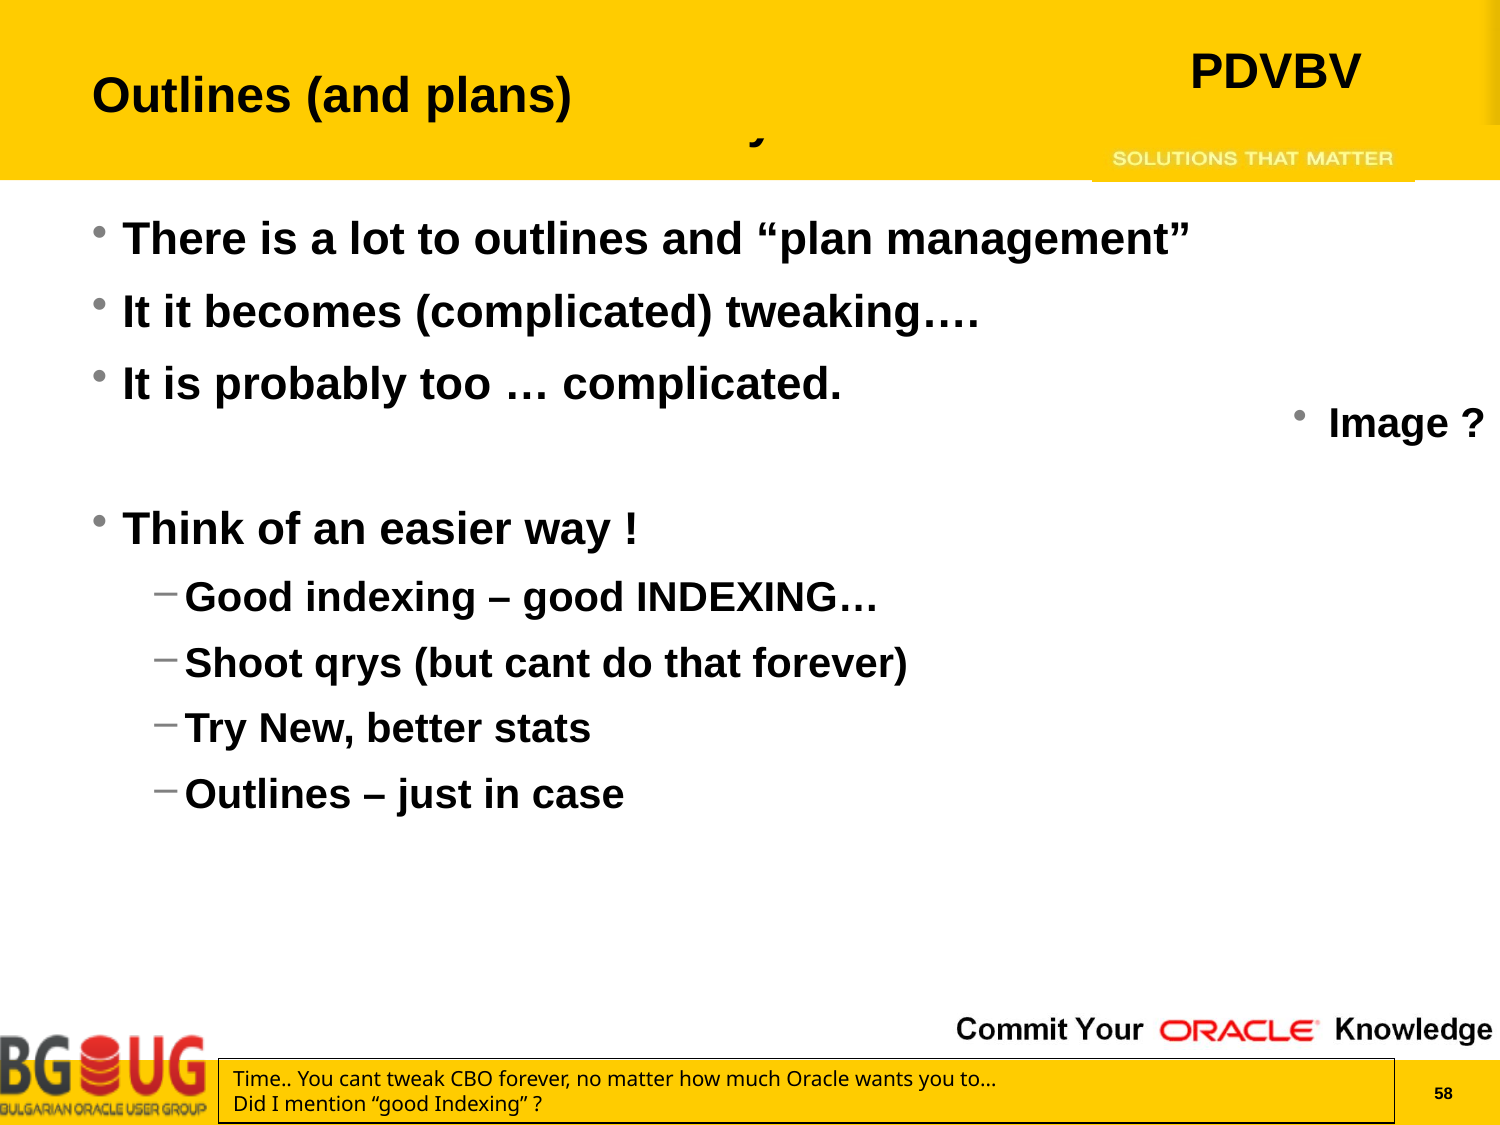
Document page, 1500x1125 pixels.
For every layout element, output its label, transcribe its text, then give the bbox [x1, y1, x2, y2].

text_box Time.. You cant tweak CBO forever, no matter how much Oracle wants you to… Did I mention “good Indexing” ? [218, 1058, 1395, 1123]
picture [0, 1034, 207, 1121]
slide_number 58 [1409, 1074, 1468, 1100]
picture [1160, 0, 1500, 125]
picture [1092, 137, 1415, 182]
list There is a lot to outlines and “plan management” It it becomes (complicated) tweaking…. It is probably too … complicated. Think of an easier way ! Good indexing – good INDEXING… Shoot qrys (but cant do that forever) Try New, better stats Outlines – just in case [76, 207, 1436, 966]
text_box Image ? [1278, 398, 1500, 454]
title Outlines (and plans) [76, 45, 1028, 139]
picture [952, 1011, 1500, 1050]
